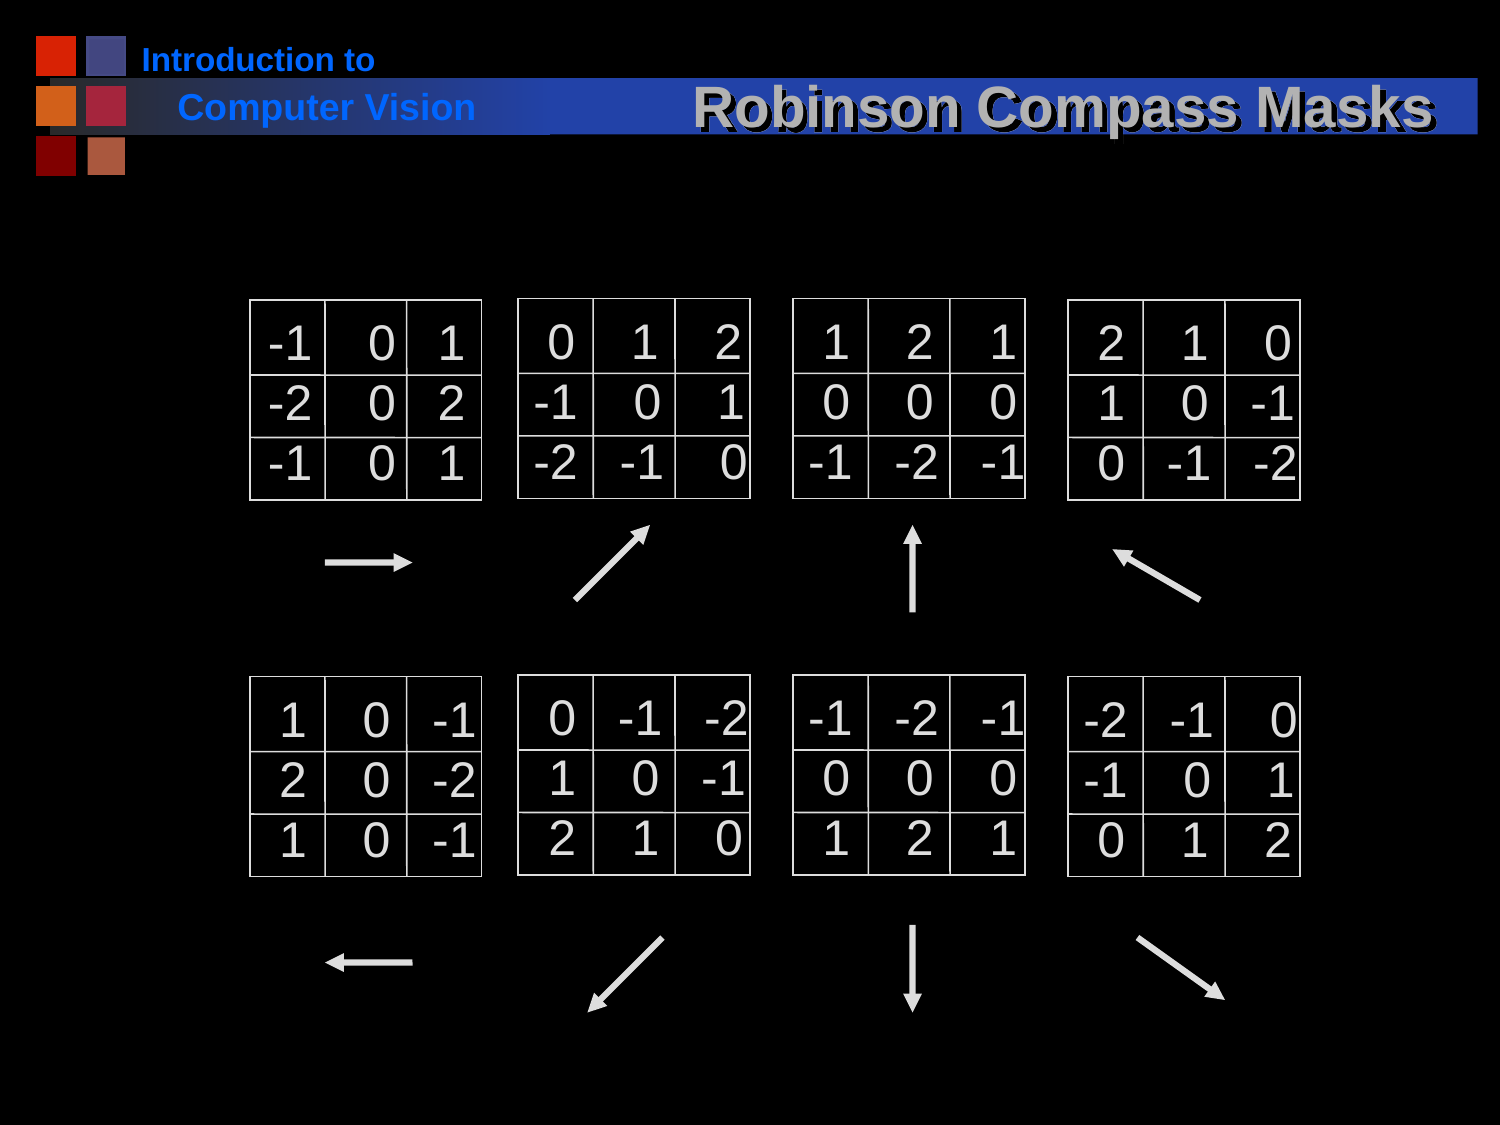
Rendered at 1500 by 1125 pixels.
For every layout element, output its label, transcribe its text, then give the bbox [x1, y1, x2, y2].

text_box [249, 298, 1324, 1013]
title Robinson Compass Masks [635, 46, 1492, 148]
